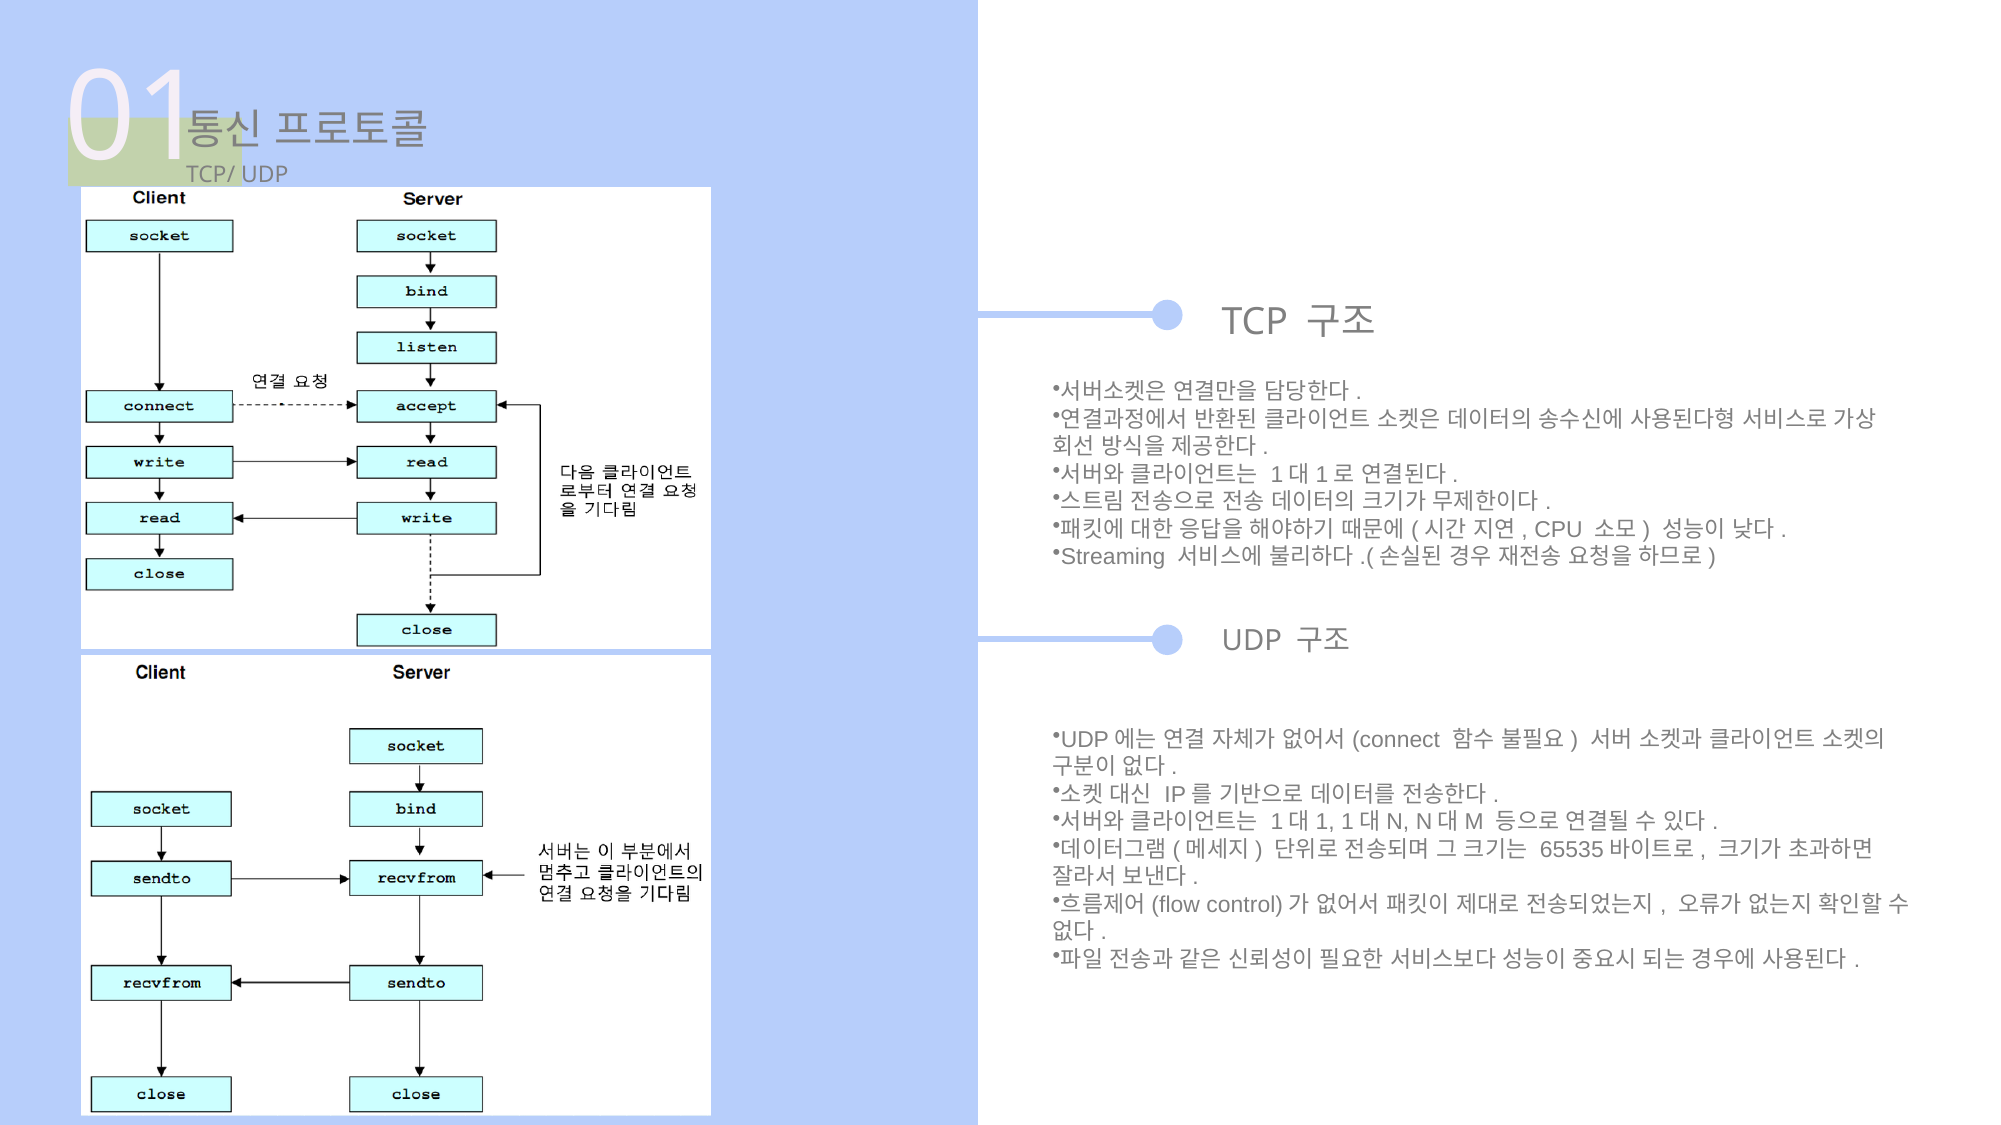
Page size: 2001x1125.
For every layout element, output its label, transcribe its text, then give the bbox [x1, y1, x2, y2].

text_box [977, 0, 2000, 1125]
text_box 서버소켓은 연결만을 담당한다. 연결과정에서 반환된 클라이언트 소켓은 데이터의 송수신에 사용된다형 서비스로 가상 회선 방식을 제공한다. 서버와 클라이언트는 1대1로 연결된다. 스트림 전송으로 전송 데이터의 크기가 무제한이다. 패킷에 대한 응답을 해야하기 때문에(시간 지연, CPU 소모) 성능이 낮다. Streaming 서비스에 불리하다.(손실된 경우 재전송 요청을 하므로) [1037, 369, 1940, 577]
text_box TCP 구조 [1206, 289, 1656, 349]
picture [81, 187, 711, 649]
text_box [49, 26, 1413, 195]
picture [81, 655, 711, 1116]
text_box [1150, 623, 1184, 657]
text_box UDP에는 연결 자체가 없어서(connect 함수 불필요) 서버 소켓과 클라이언트 소켓의 구분이 없다. 소켓 대신 IP를 기반으로 데이터를 전송한다. 서버와 클라이언트는 1대1, 1대N, N대M 등으로 연결될 수 있다. 데이터그램(메세지) 단위로 전송되며 그 크기는 65535바이트로, 크기가 초과하면 잘라서 보낸다. 흐름제어(flow control)가 없어서 패킷이 제대로 전송되었는지, 오류가 없는지 확인할 수 없다. 파일 전송과 같은 신뢰성이 필요한 서비스보다 성능이 중요시 되는 경우에 사용된다. [1037, 717, 1940, 979]
text_box [1150, 298, 1184, 332]
text_box UDP 구조 [1206, 614, 1656, 664]
